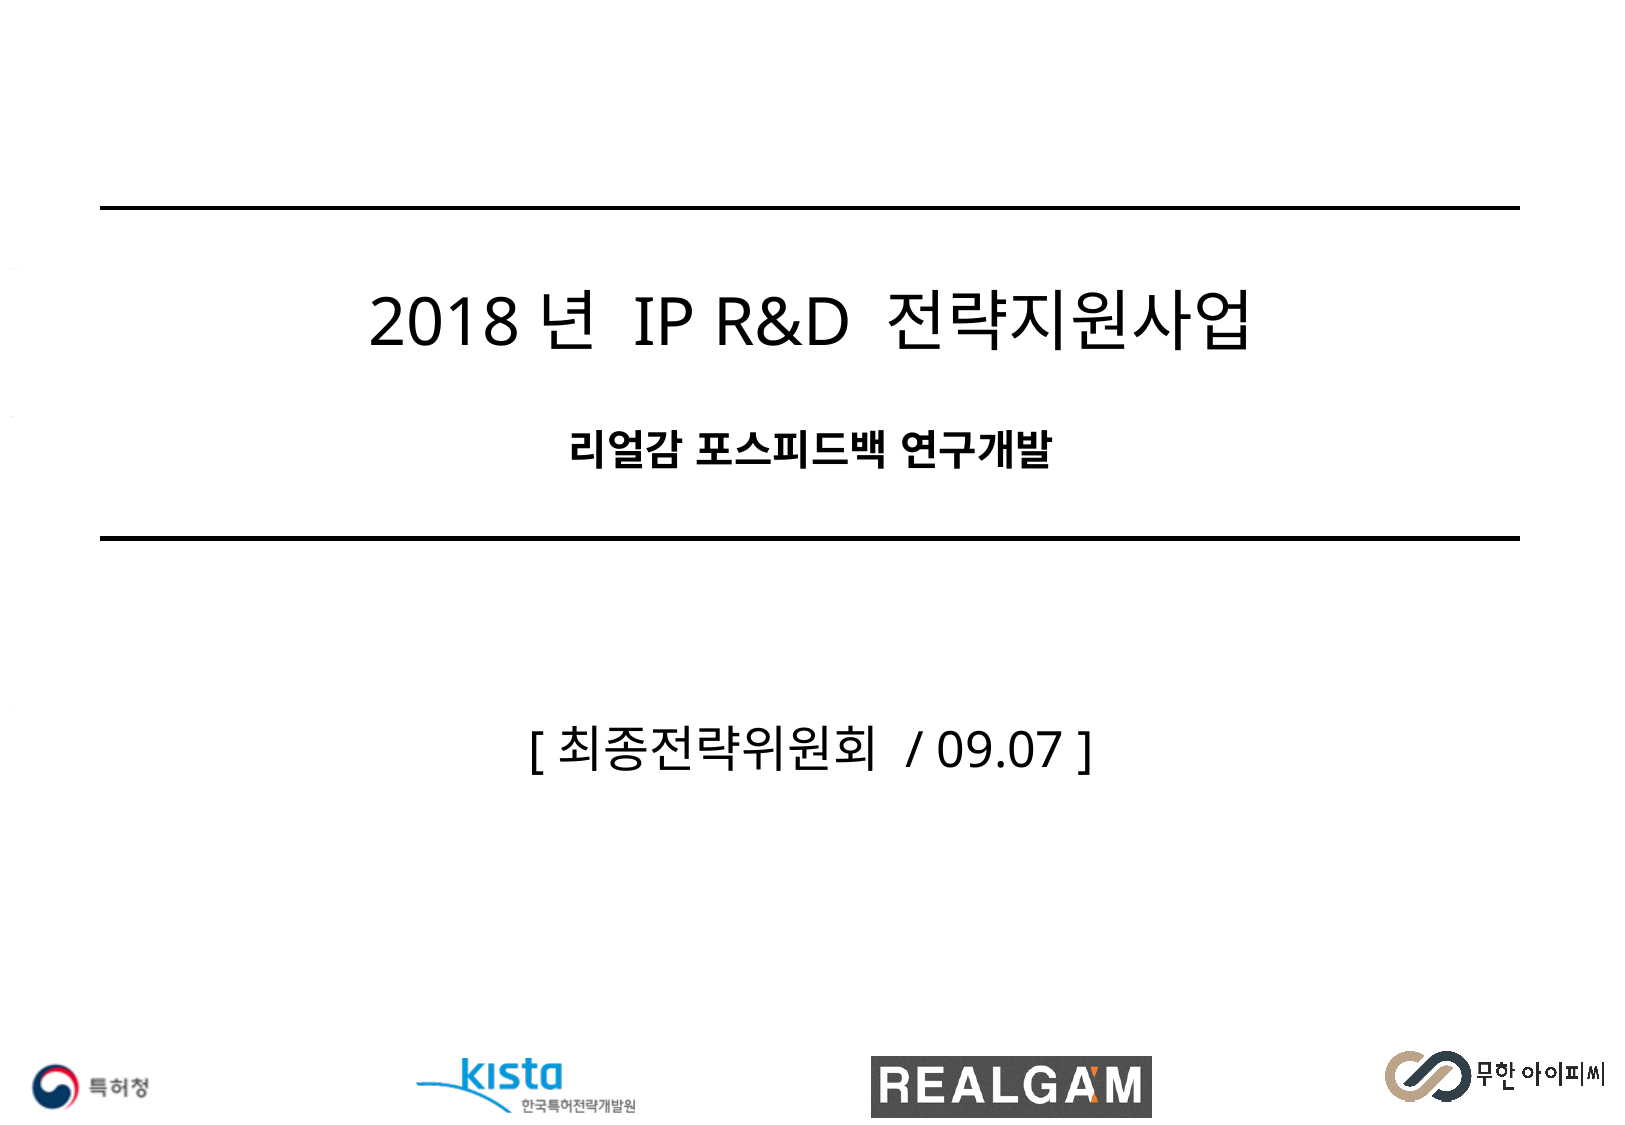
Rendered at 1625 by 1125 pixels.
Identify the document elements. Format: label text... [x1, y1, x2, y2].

picture [870, 1056, 1152, 1118]
text_box [최종전략위원회 / 09.07 ] [0, 702, 1624, 787]
picture [27, 1059, 163, 1118]
picture [416, 1058, 506, 1113]
text_box 리얼감 포스피드백 연구개발 [0, 410, 1624, 483]
picture [1385, 1051, 1604, 1102]
picture [468, 1058, 636, 1113]
text_box 2018년 IP R&D 전략지원사업 [0, 261, 1624, 368]
